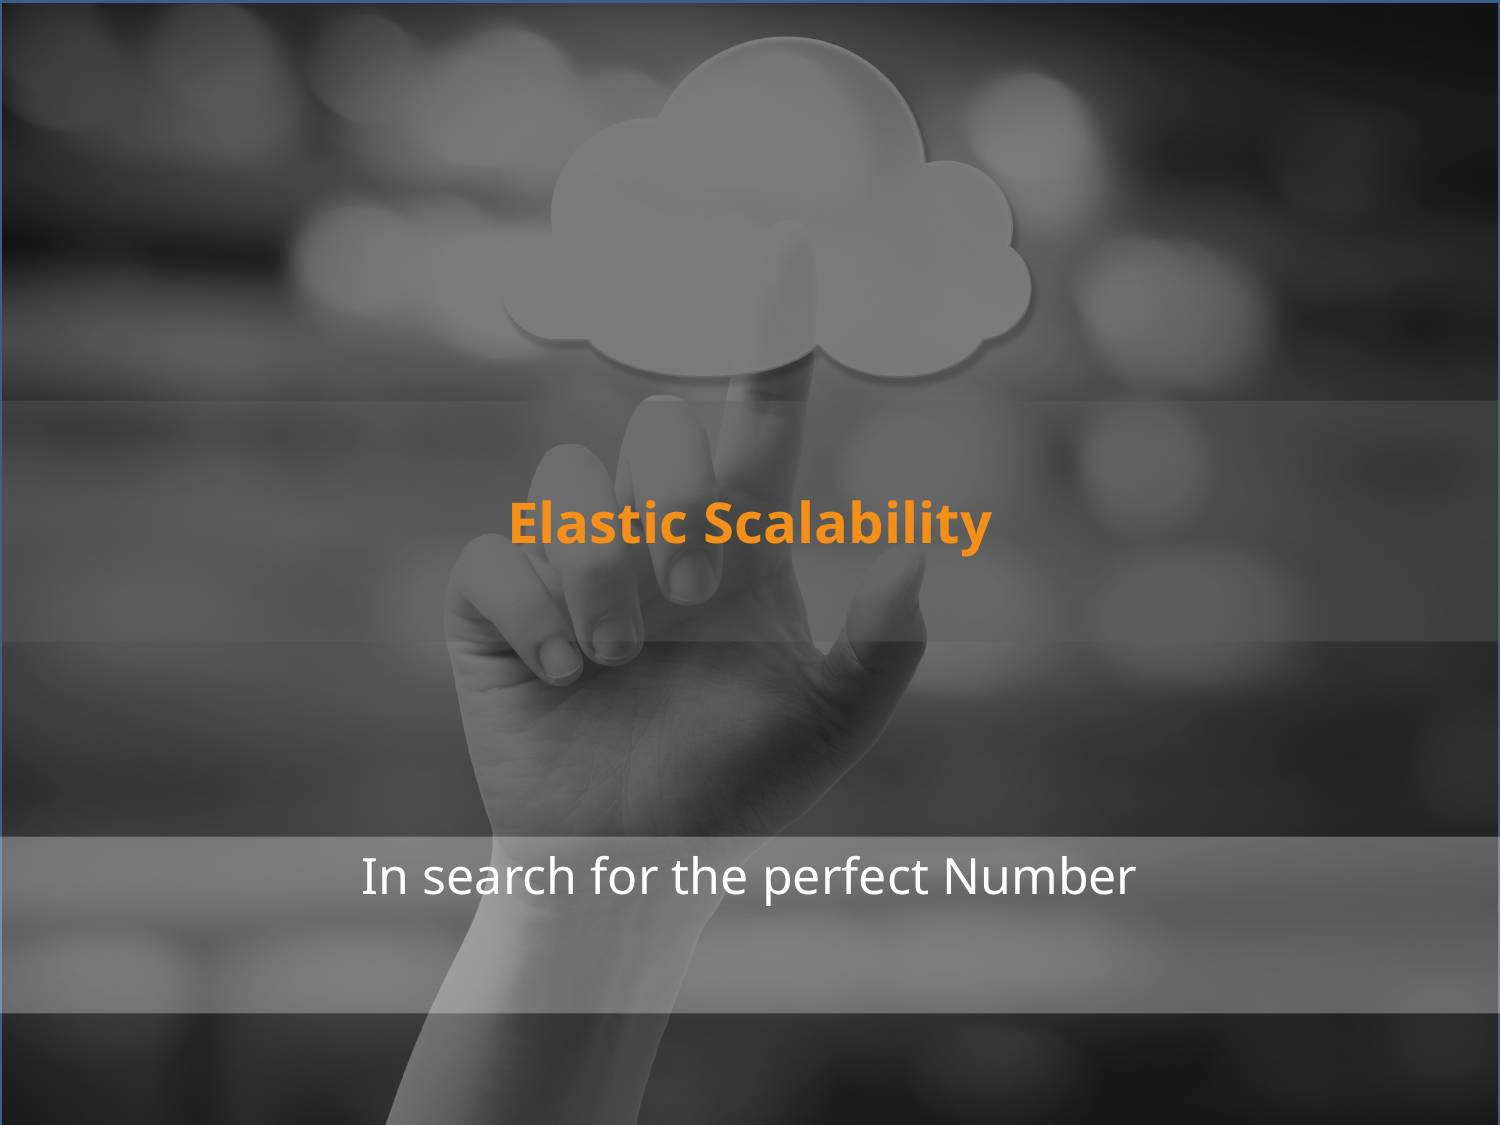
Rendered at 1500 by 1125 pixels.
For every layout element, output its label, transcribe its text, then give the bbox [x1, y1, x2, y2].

subtitle In search for the perfect Number [0, 836, 1500, 1014]
title Elastic Scalability [0, 400, 1500, 642]
